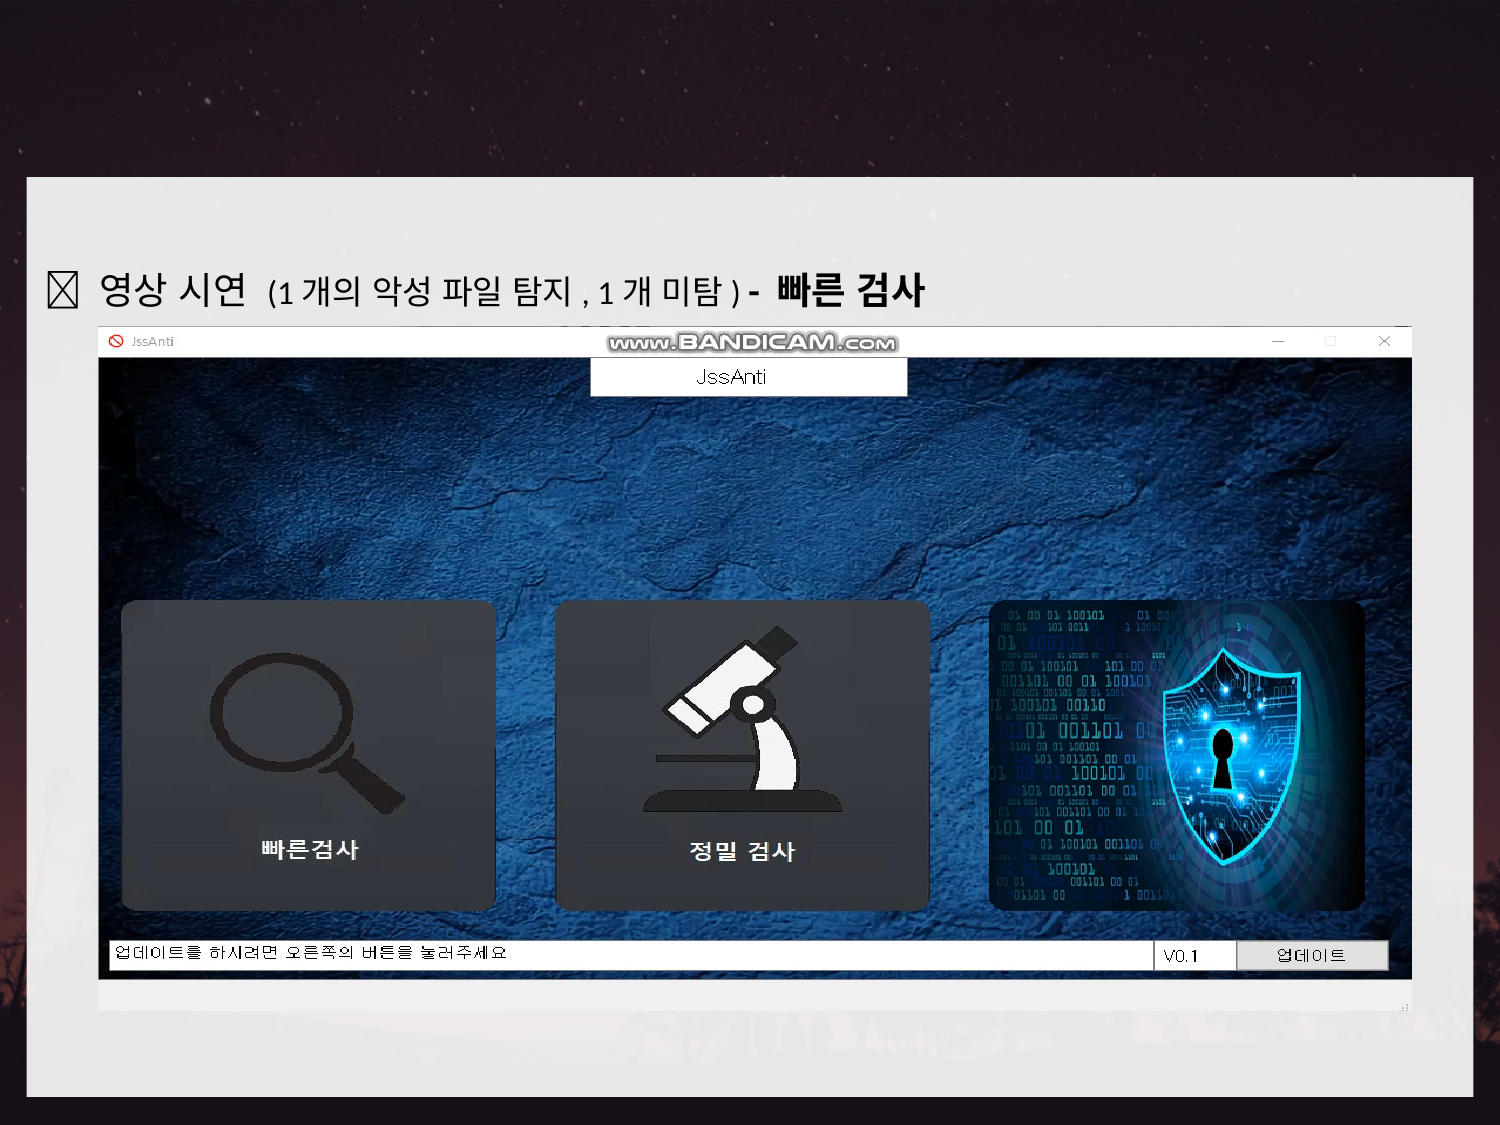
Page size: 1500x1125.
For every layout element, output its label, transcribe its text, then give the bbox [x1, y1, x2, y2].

picture [0, 0, 1500, 1125]
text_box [97, 326, 1413, 1011]
text_box  영상 시연 (1개의 악성 파일 탐지, 1개 미탐) - 빠른 검사 [29, 236, 1471, 320]
list 4. 시나리오 [26, 52, 1459, 159]
